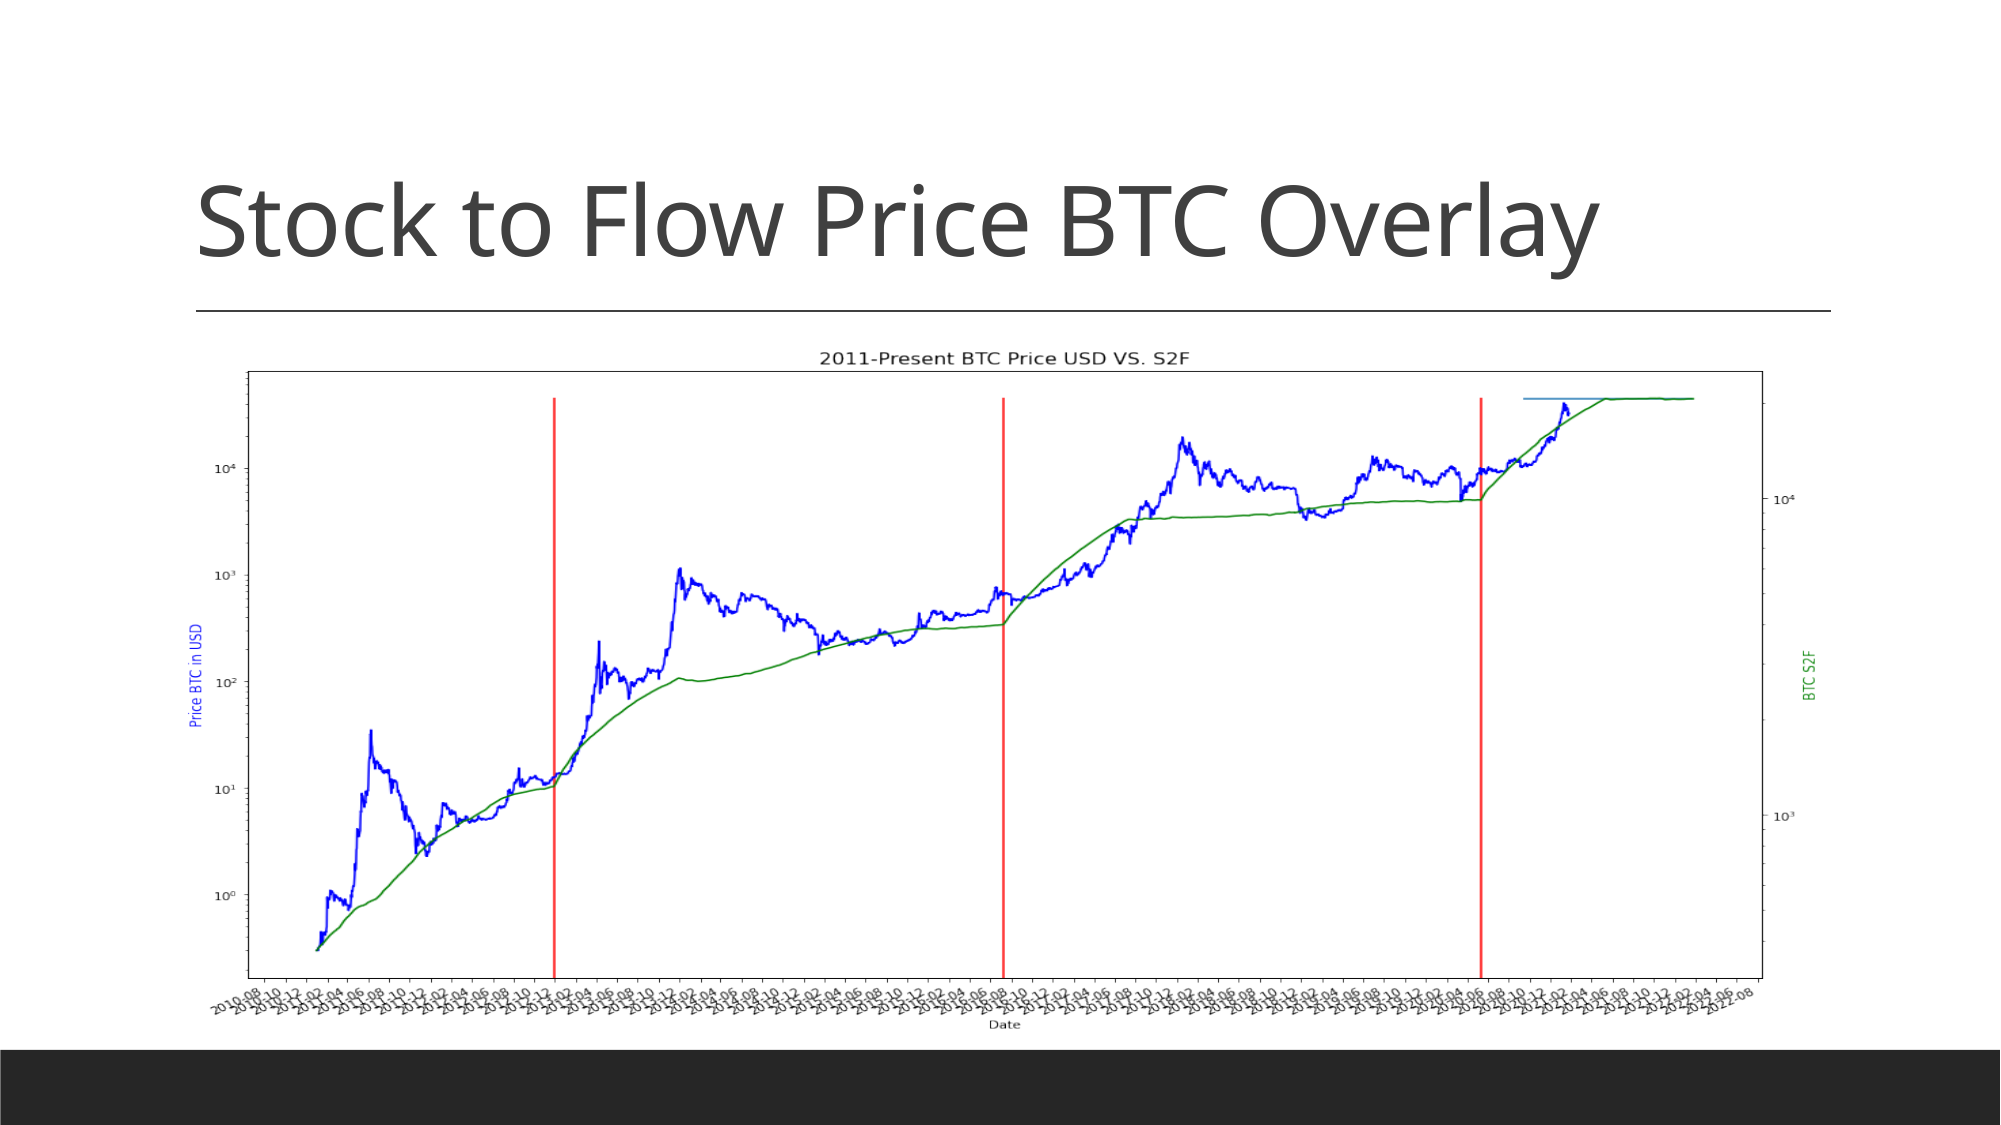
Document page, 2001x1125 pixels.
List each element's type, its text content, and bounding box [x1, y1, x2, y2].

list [179, 345, 1831, 1039]
title Stock to Flow Price BTC Overlay [180, 47, 1830, 285]
